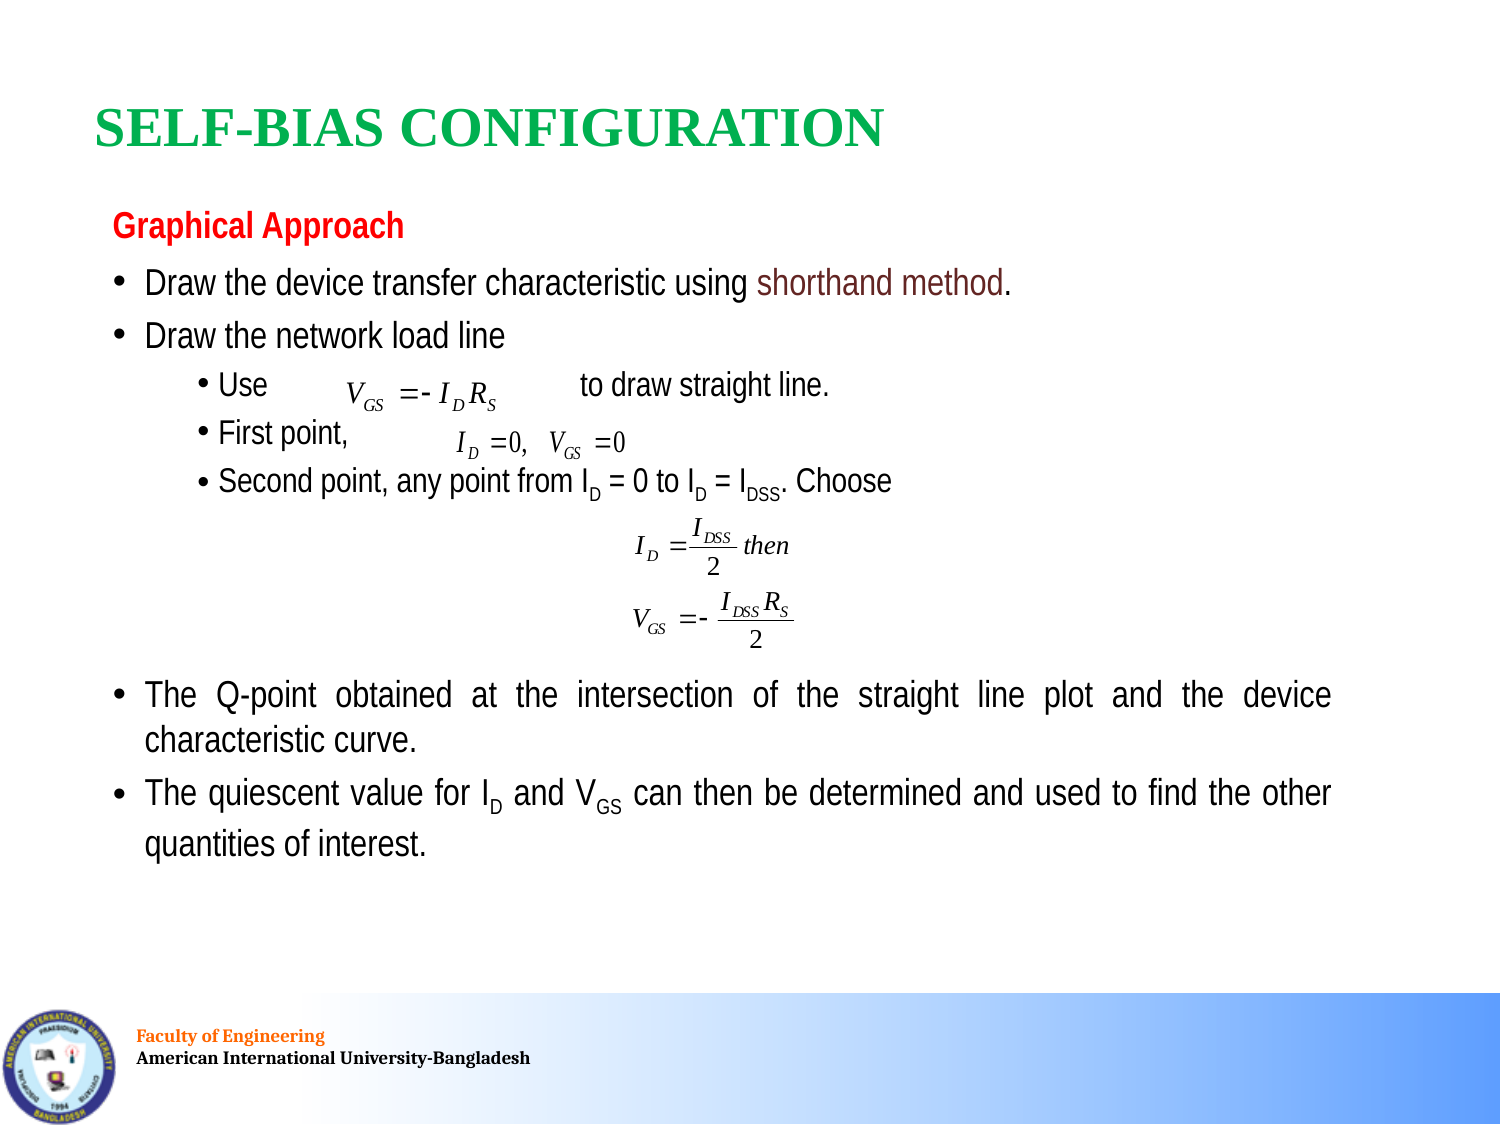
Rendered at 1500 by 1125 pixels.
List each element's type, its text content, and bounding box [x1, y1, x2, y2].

list Draw the device transfer characteristic using shorthand method. Draw the network load line Use to draw straight line. First point, Second point, any point from ID = 0 to ID = IDSS. Choose The Q-point obtained at the intersection of the straight line plot and the device characteristic curve. The quiescent value for ID and VGS can then be determined and used to find the other quantities of interest. [97, 250, 1348, 875]
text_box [451, 420, 631, 468]
title SELF-BIAS CONFIGURATION [66, 73, 1286, 174]
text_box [343, 371, 504, 419]
picture [0, 1007, 119, 1125]
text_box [629, 509, 800, 656]
text_box Graphical Approach [97, 193, 424, 254]
